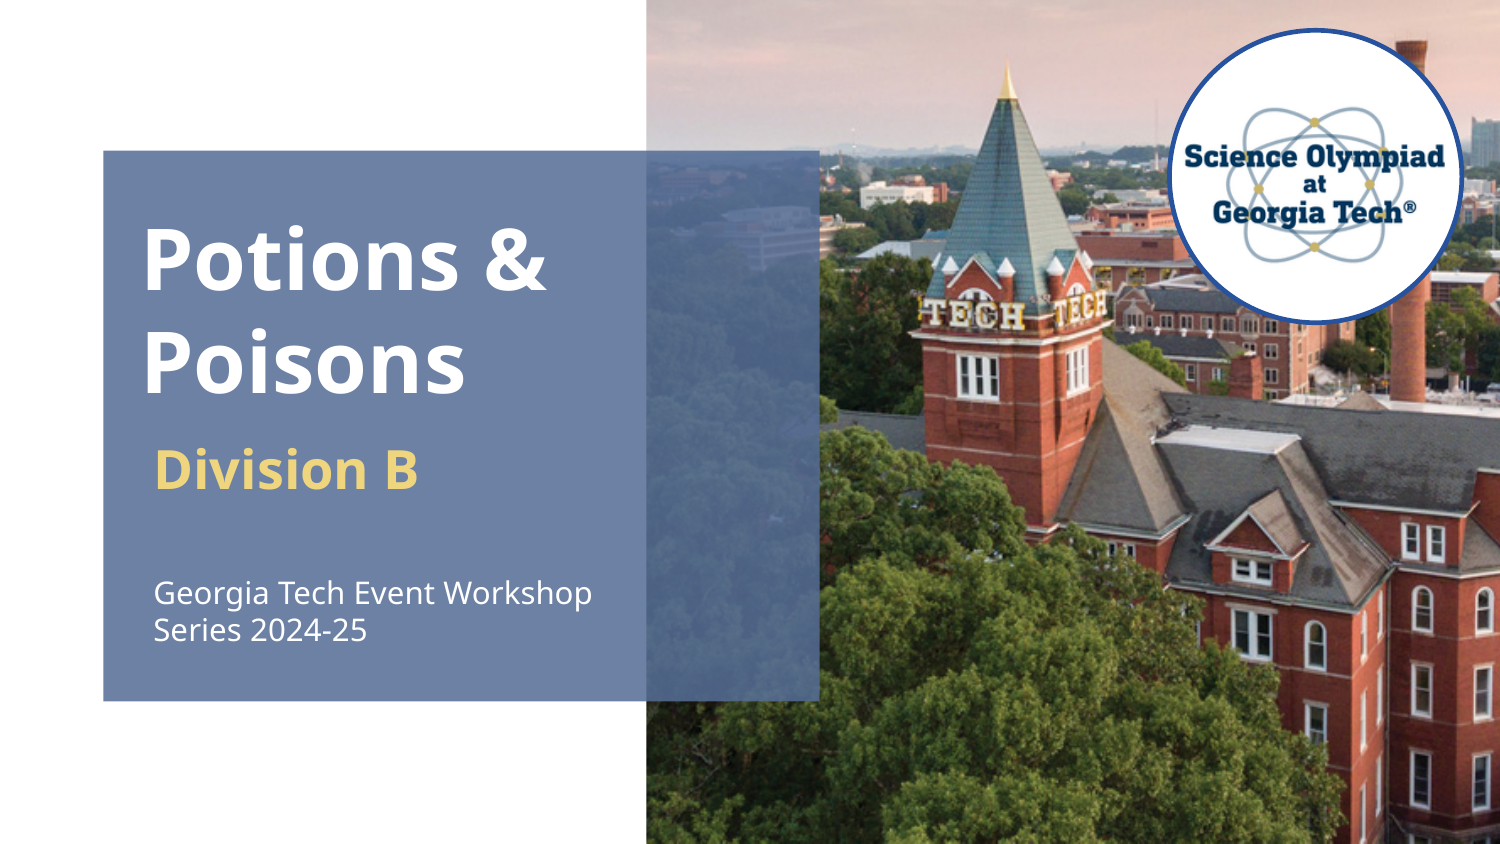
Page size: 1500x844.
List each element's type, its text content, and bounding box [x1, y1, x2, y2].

subtitle Georgia Tech Event Workshop Series 2024-25 [138, 545, 641, 663]
picture [646, 0, 1500, 844]
title Potions & Poisons [125, 190, 641, 426]
text_box [103, 150, 641, 702]
title Division B [138, 344, 641, 516]
